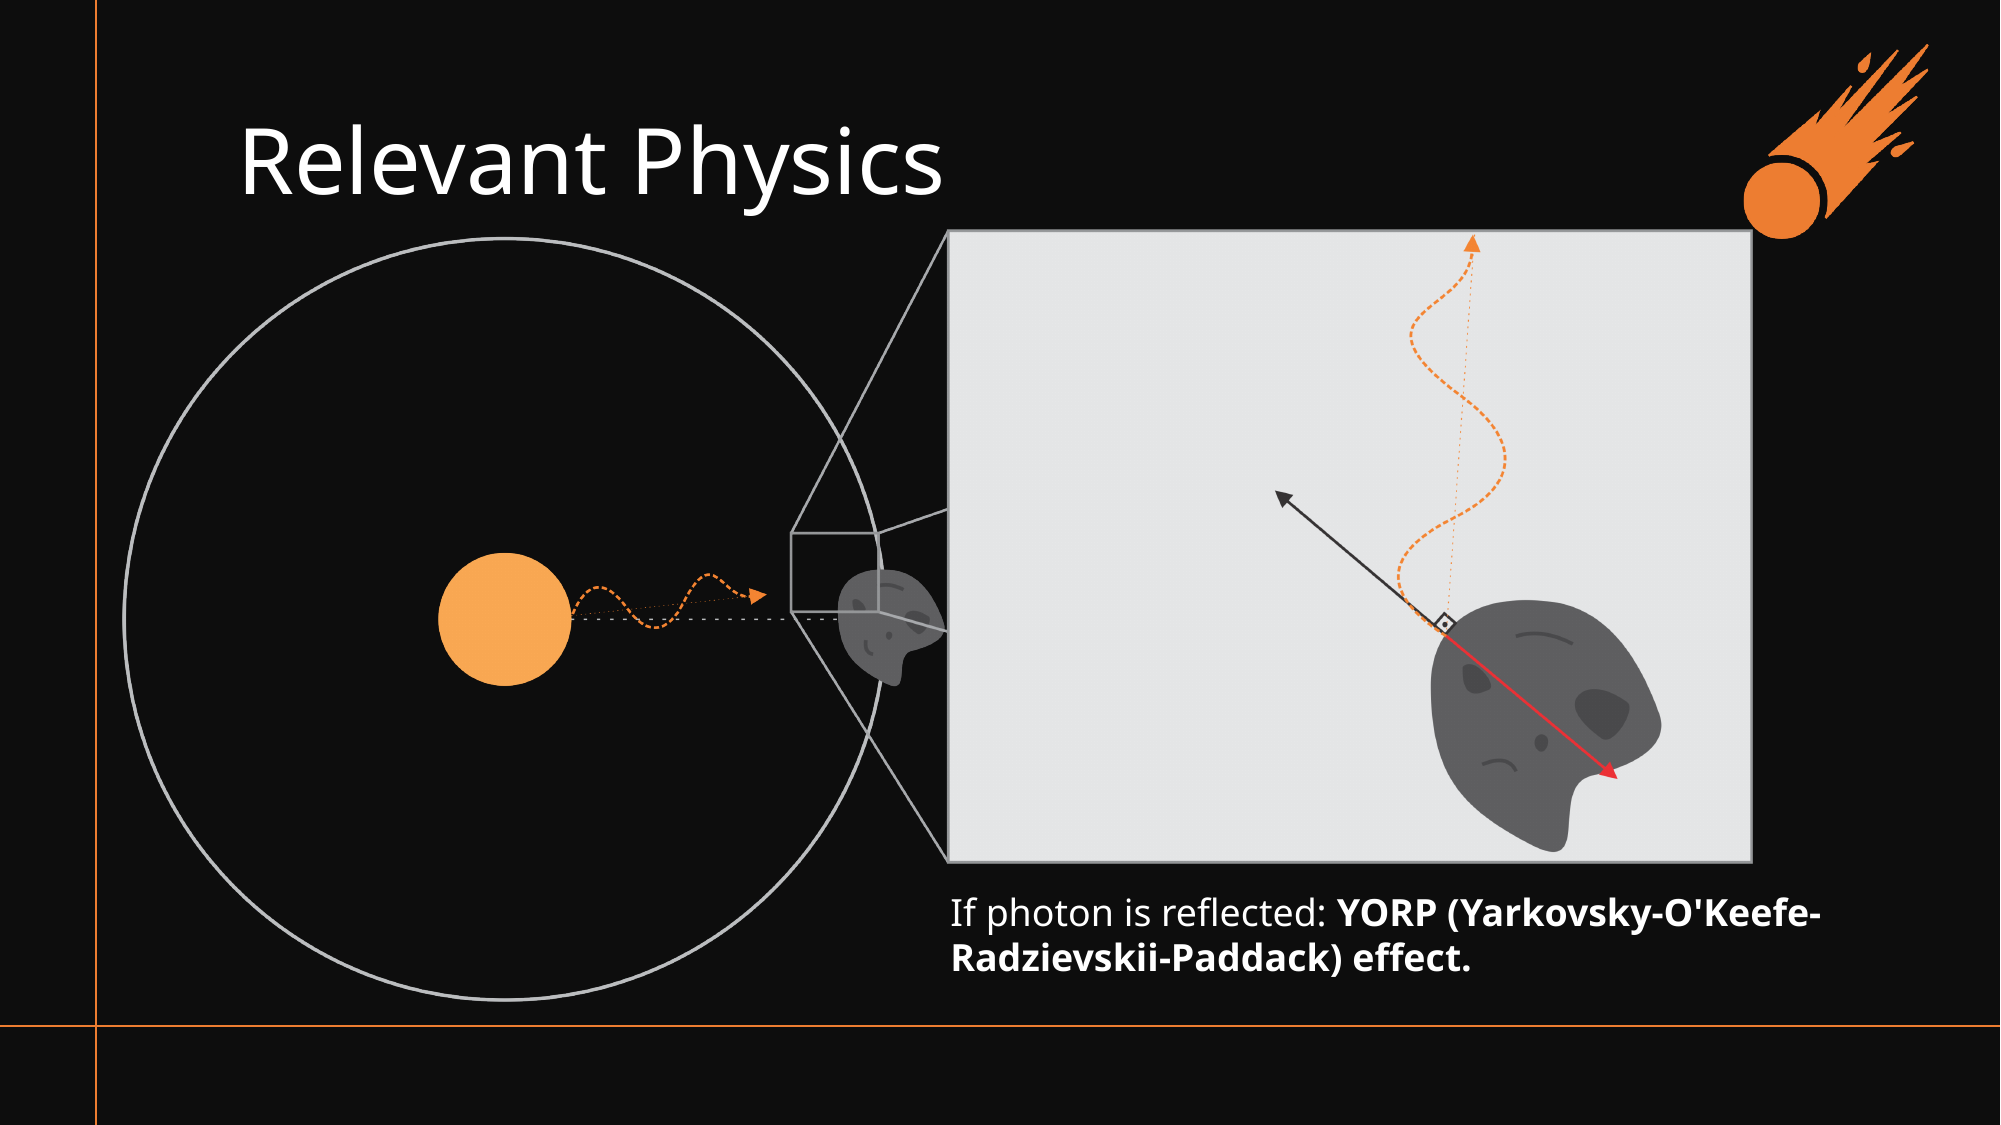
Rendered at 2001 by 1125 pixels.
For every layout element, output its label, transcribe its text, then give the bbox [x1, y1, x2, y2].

picture [122, 21, 1955, 1003]
text_box [0, 1027, 95, 1125]
text_box If photon is reflected: YORP (Yarkovsky-O'Keefe-Radzievskii-Paddack) effect. [1753, 881, 1861, 986]
text_box [0, 0, 95, 1025]
title Relevant Physics [222, 43, 1547, 222]
text_box [97, 1027, 2000, 1125]
text_box [97, 0, 2000, 1025]
